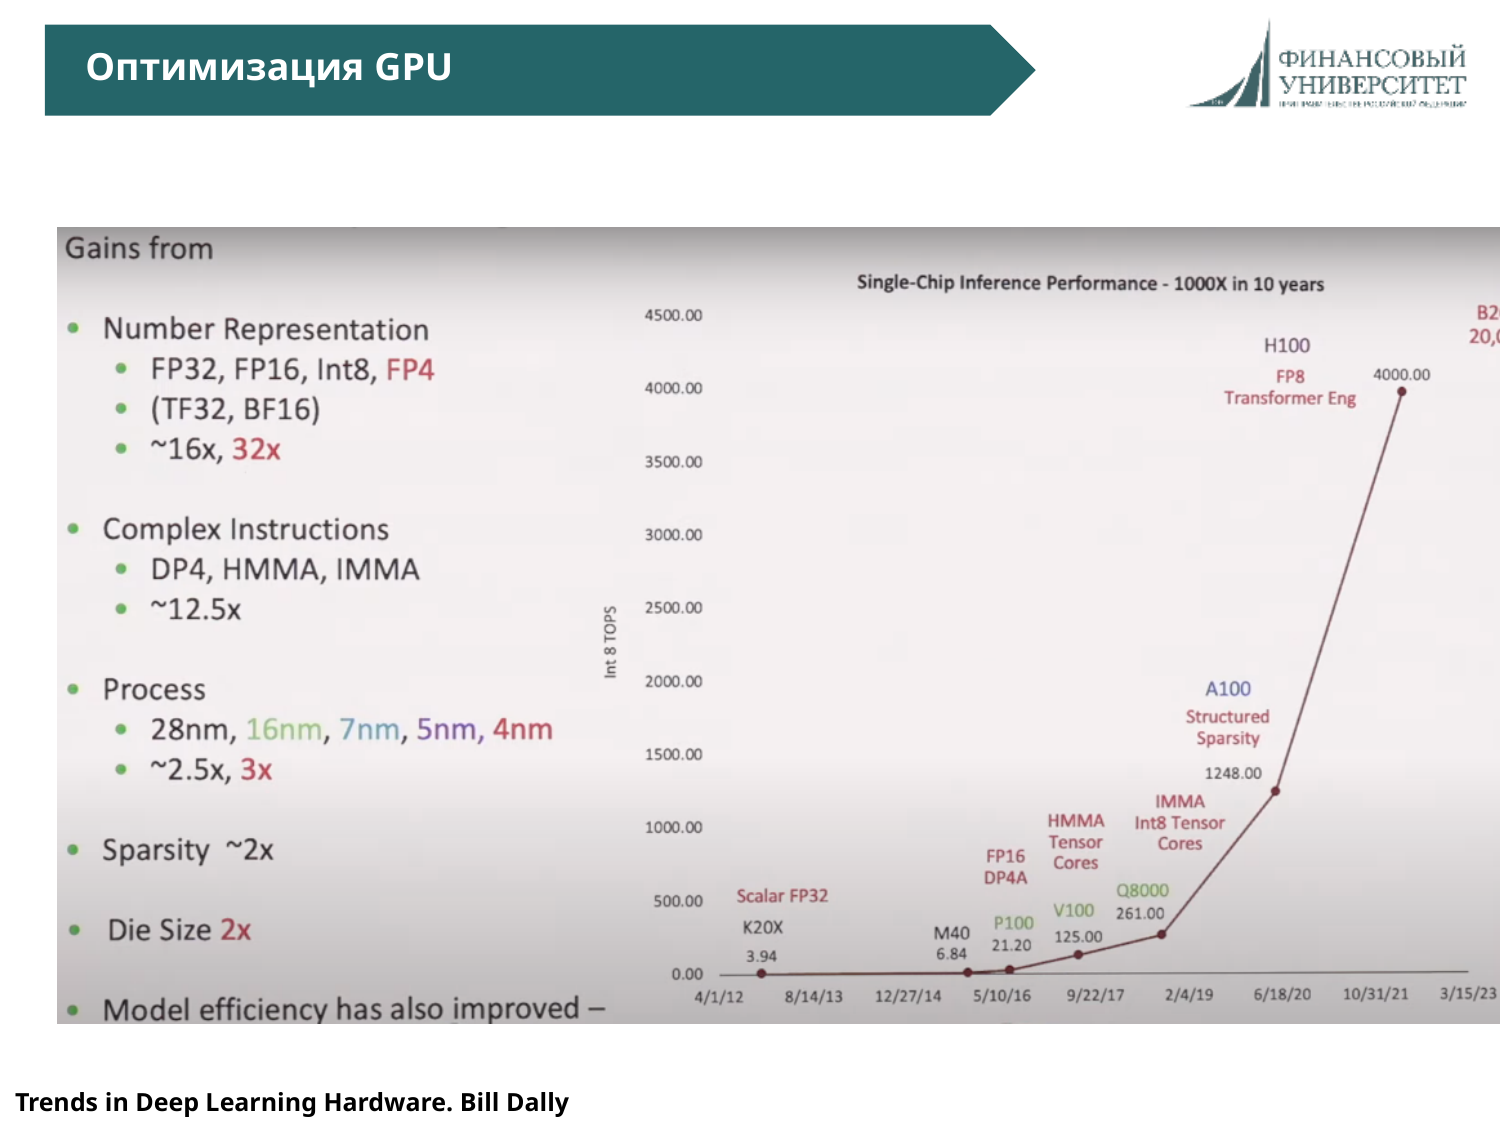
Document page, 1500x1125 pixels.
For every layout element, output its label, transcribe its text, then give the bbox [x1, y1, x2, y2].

text_box [42, 22, 1039, 118]
picture [57, 226, 1500, 1024]
text_box Оптимизация GPU [70, 35, 469, 95]
text_box Trends in Deep Learning Hardware. Bill Dally [0, 1079, 630, 1125]
picture [1184, 15, 1468, 116]
